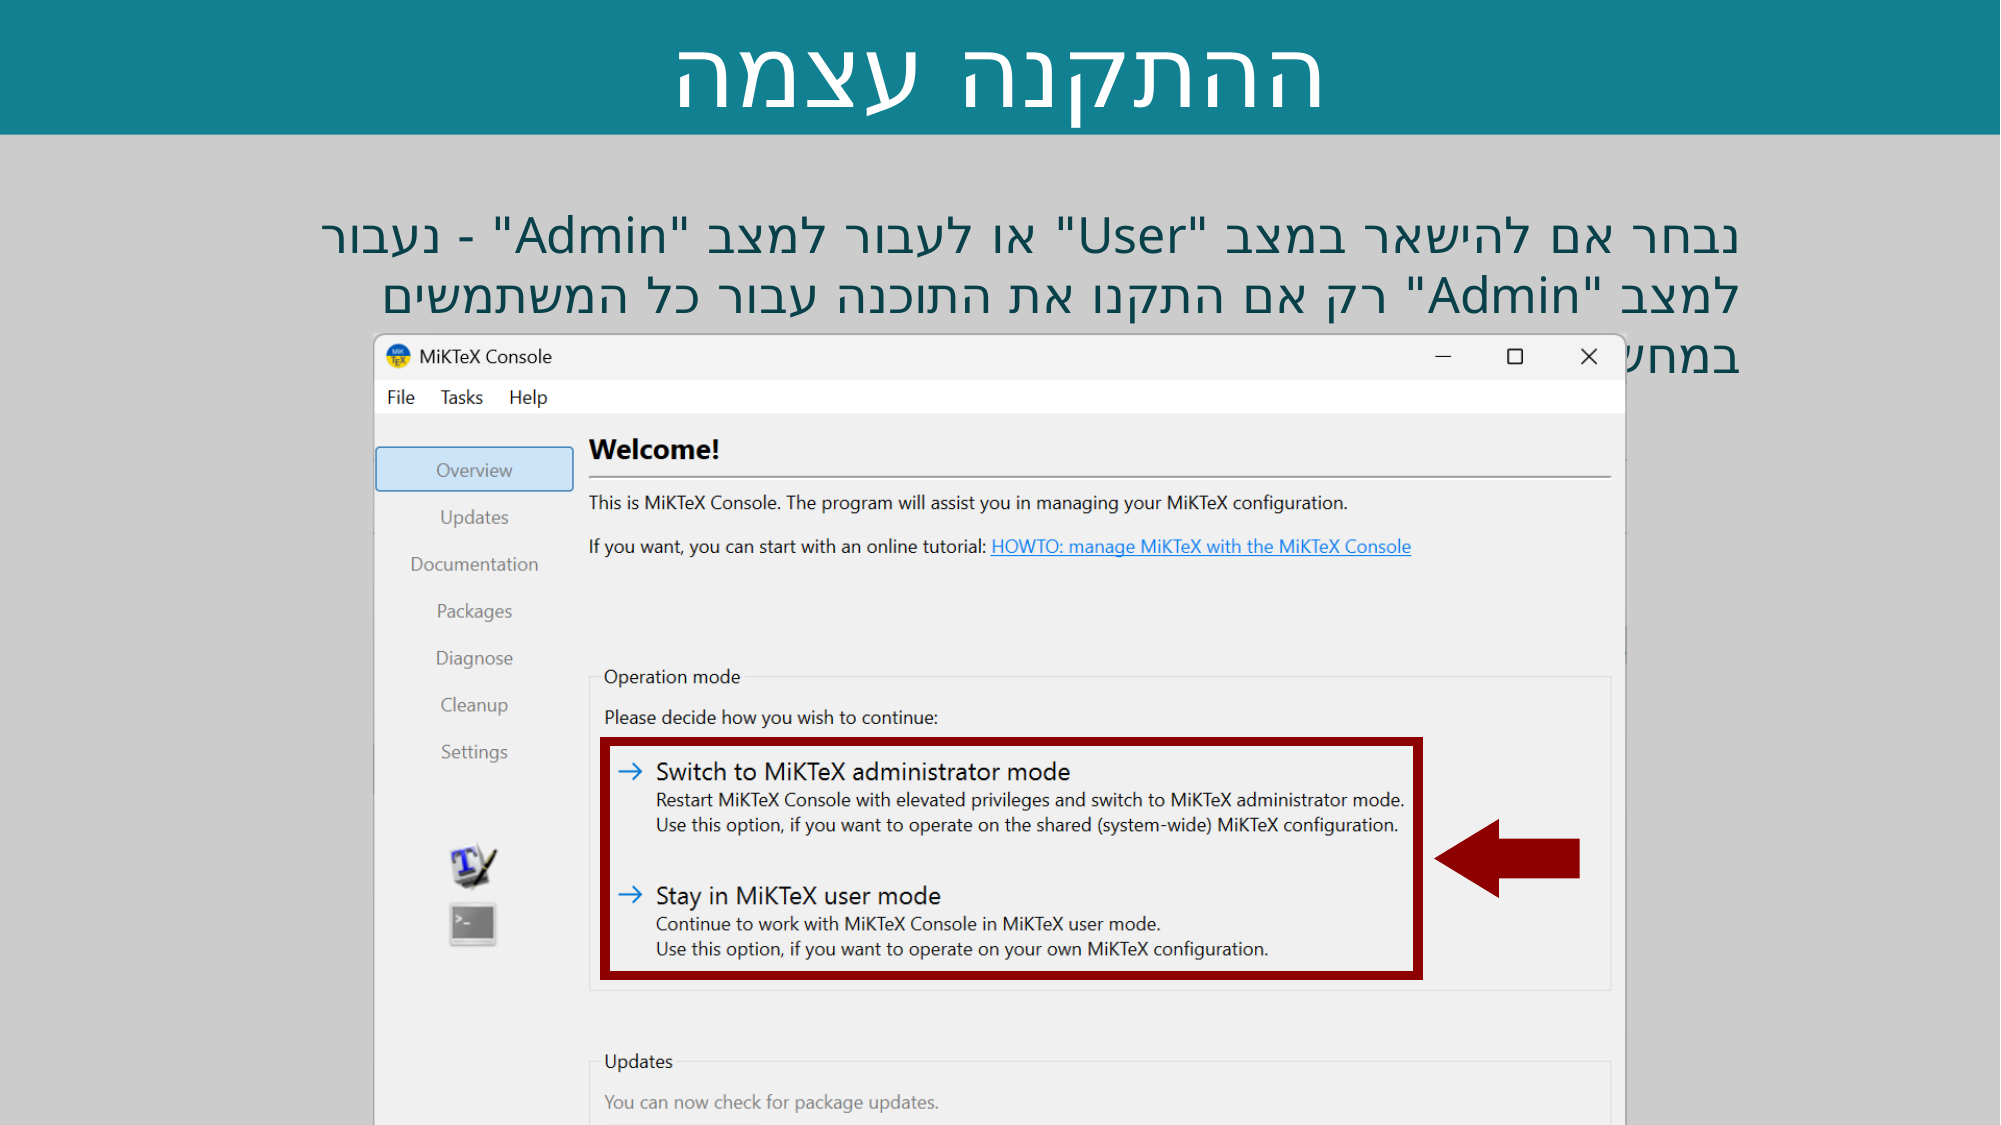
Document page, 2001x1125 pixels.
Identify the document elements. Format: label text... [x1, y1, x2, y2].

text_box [372, 333, 1628, 1125]
text_box ההתקנה עצמה [0, 0, 2000, 135]
text_box נבחר אם להישאר במצב "User" או לעבור למצב "Admin" - נעבור למצב "Admin" רק אם התקנו את התוכנה עבור כל המשתמשים במחשב. [243, 136, 1757, 391]
